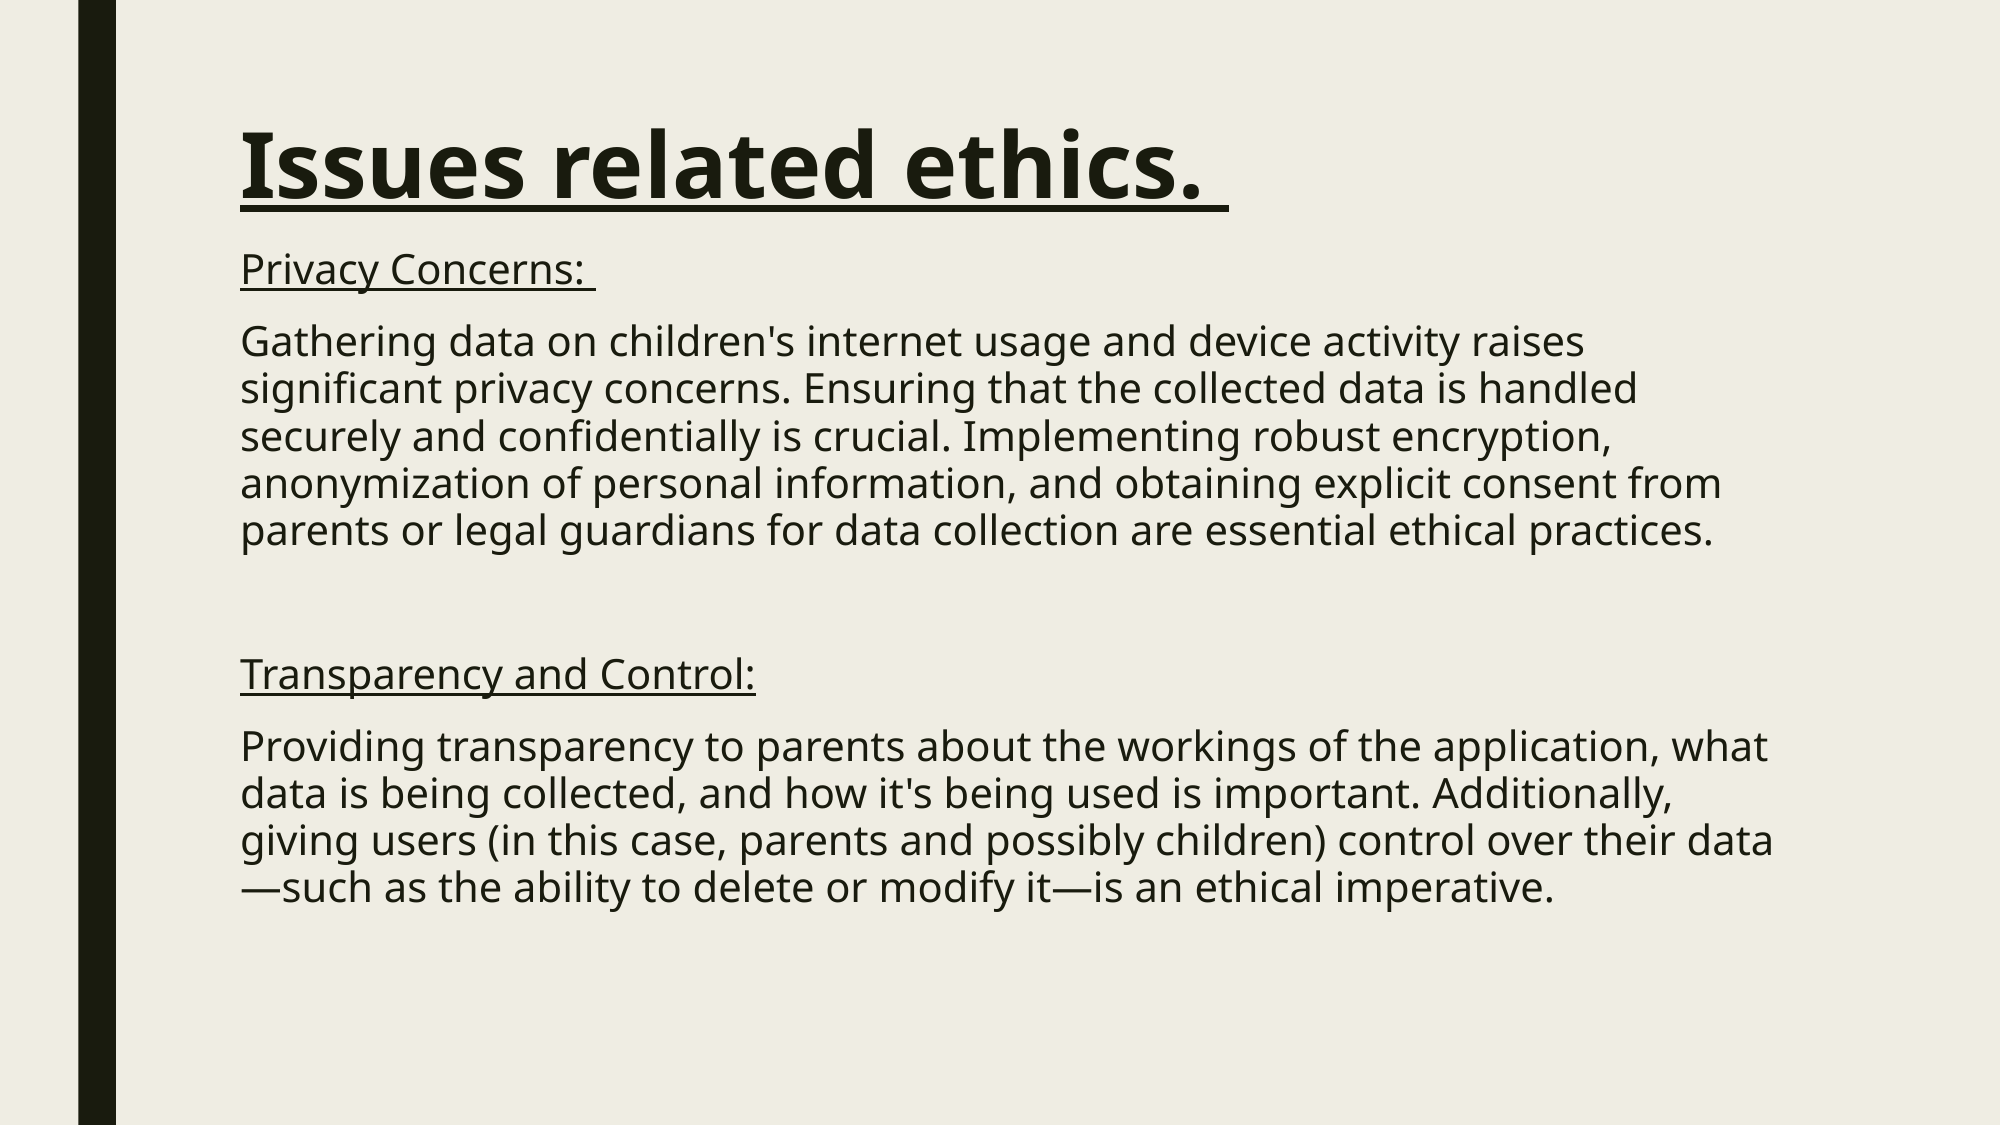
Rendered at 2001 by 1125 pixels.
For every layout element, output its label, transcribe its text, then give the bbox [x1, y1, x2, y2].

list Privacy Concerns: Gathering data on children's internet usage and device activity raises significant privacy concerns. Ensuring that the collected data is handled securely and confidentially is crucial. Implementing robust encryption, anonymization of personal information, and obtaining explicit consent from parents or legal guardians for data collection are essential ethical practices. Transparency and Control: Providing transparency to parents about the workings of the application, what data is being collected, and how it's being used is important. Additionally, giving users (in this case, parents and possibly children) control over their data—such as the ability to delete or modify it—is an ethical imperative. [225, 239, 1800, 1075]
title Issues related ethics. [225, 112, 1800, 239]
